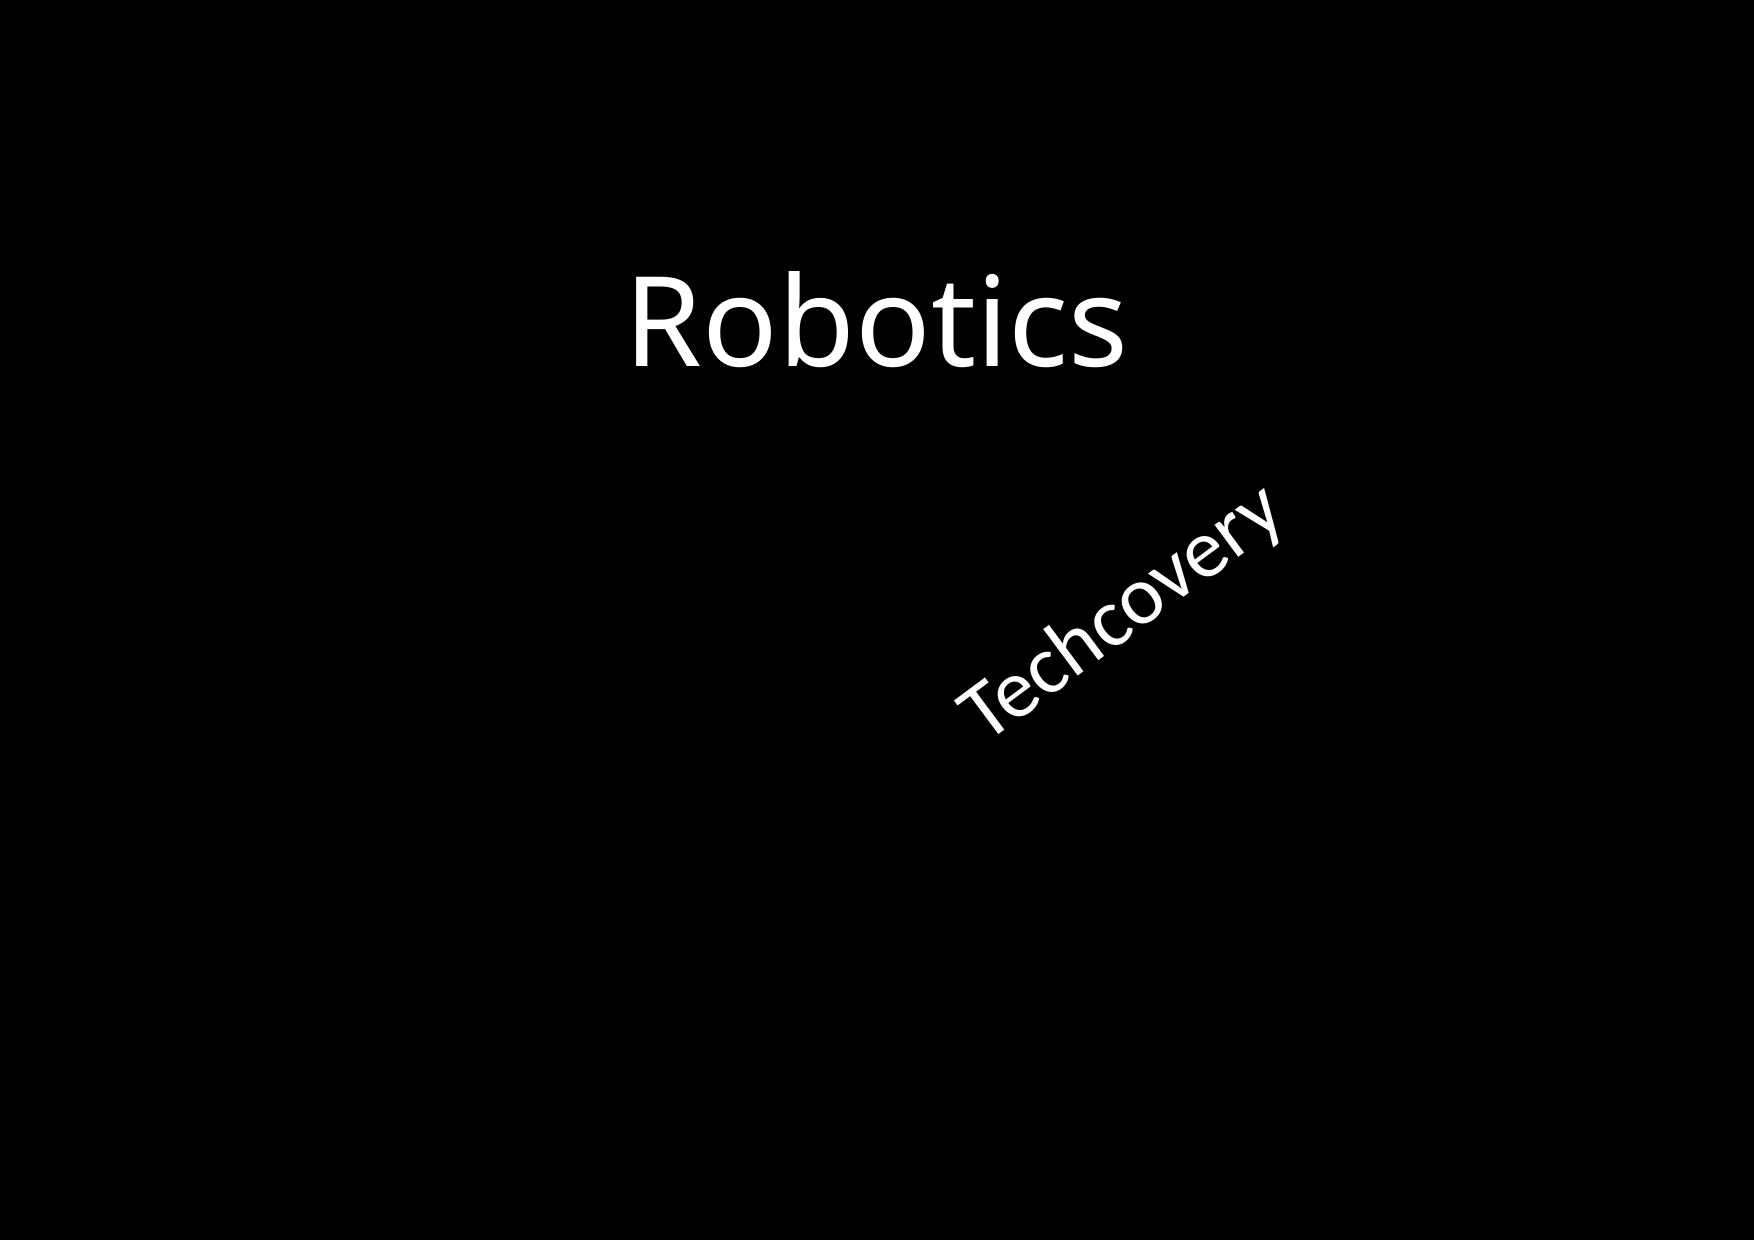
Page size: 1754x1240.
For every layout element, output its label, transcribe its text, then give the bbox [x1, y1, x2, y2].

title Robotics [219, 134, 1535, 401]
